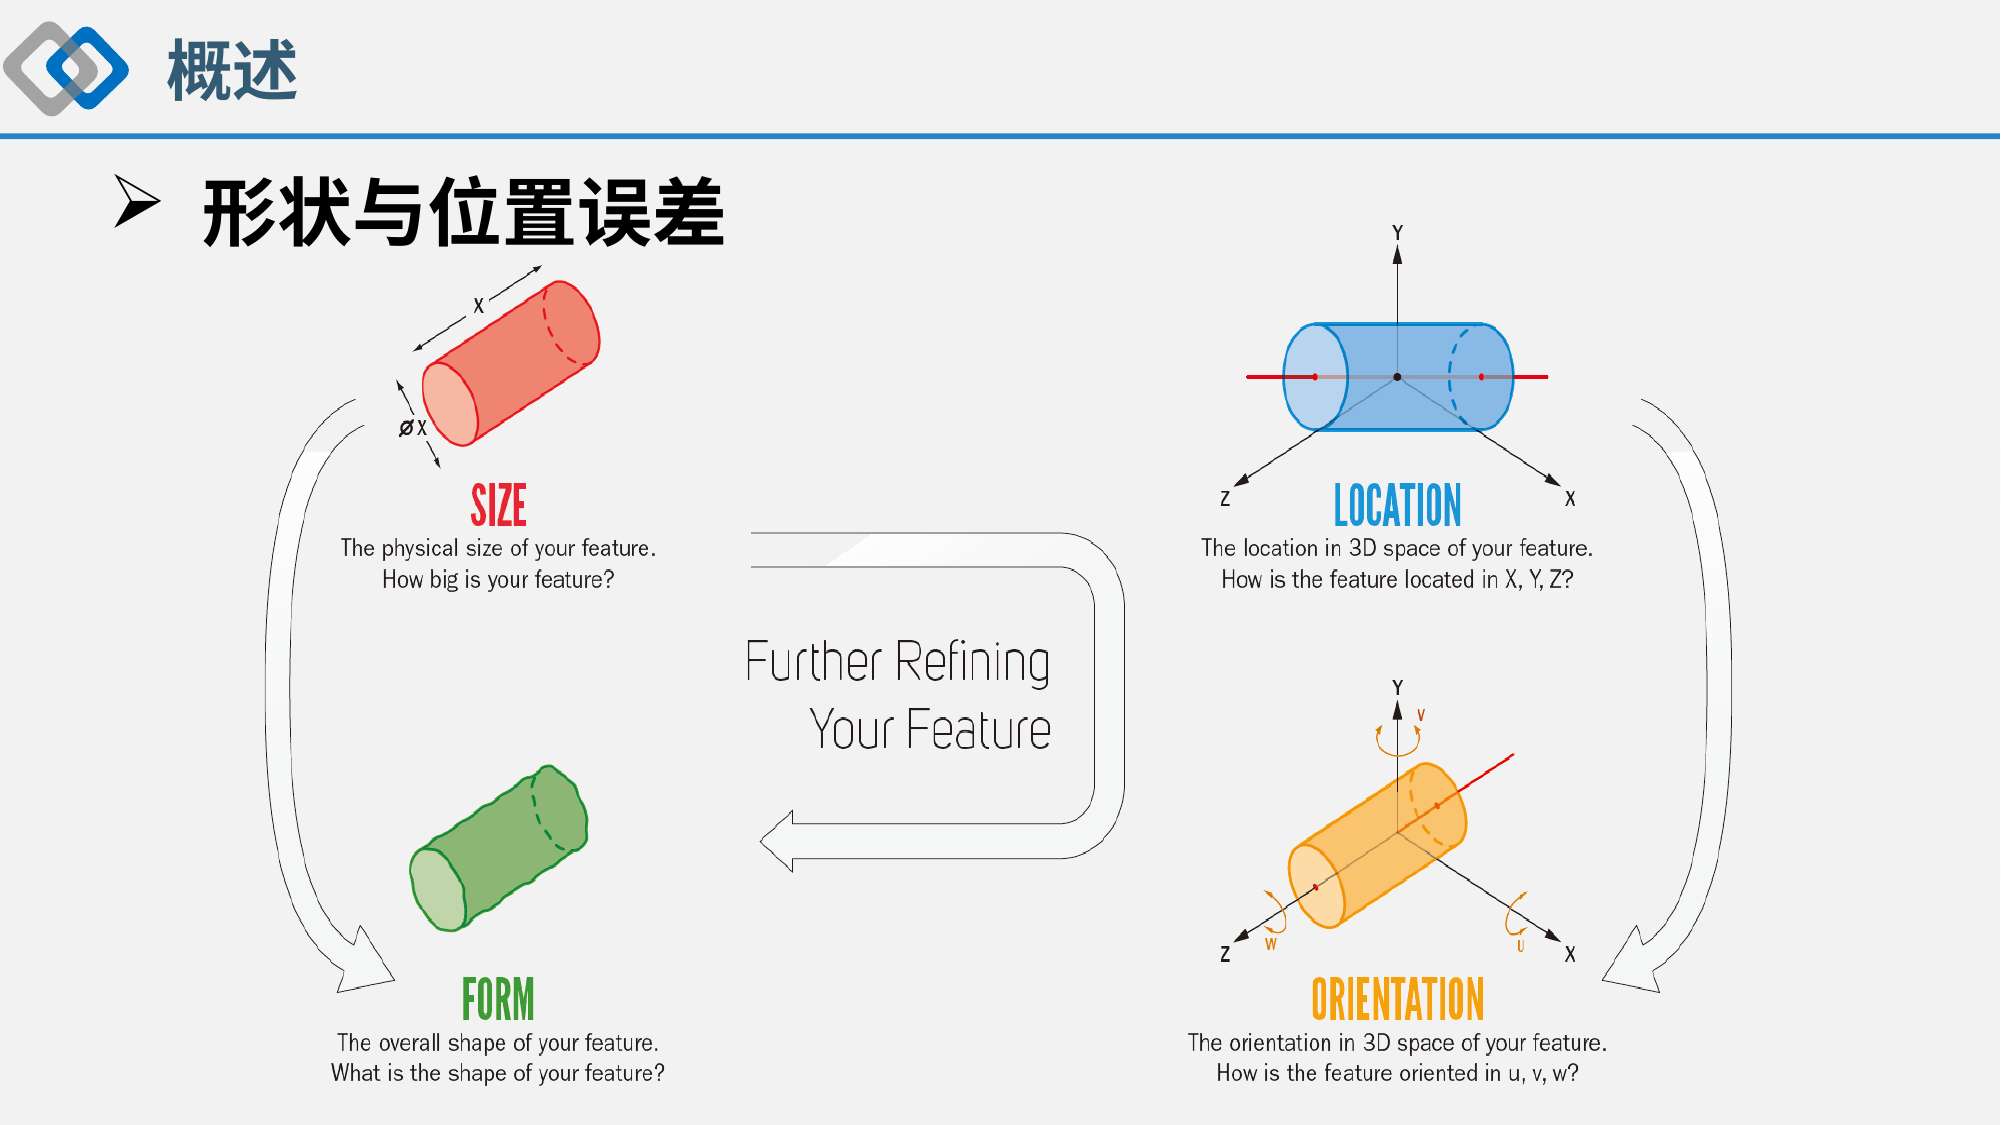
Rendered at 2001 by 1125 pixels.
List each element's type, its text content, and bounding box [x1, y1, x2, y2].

picture [229, 222, 1771, 1094]
title 形状与位置误差 [93, 147, 1512, 274]
text_box 概述 [120, 21, 1512, 117]
